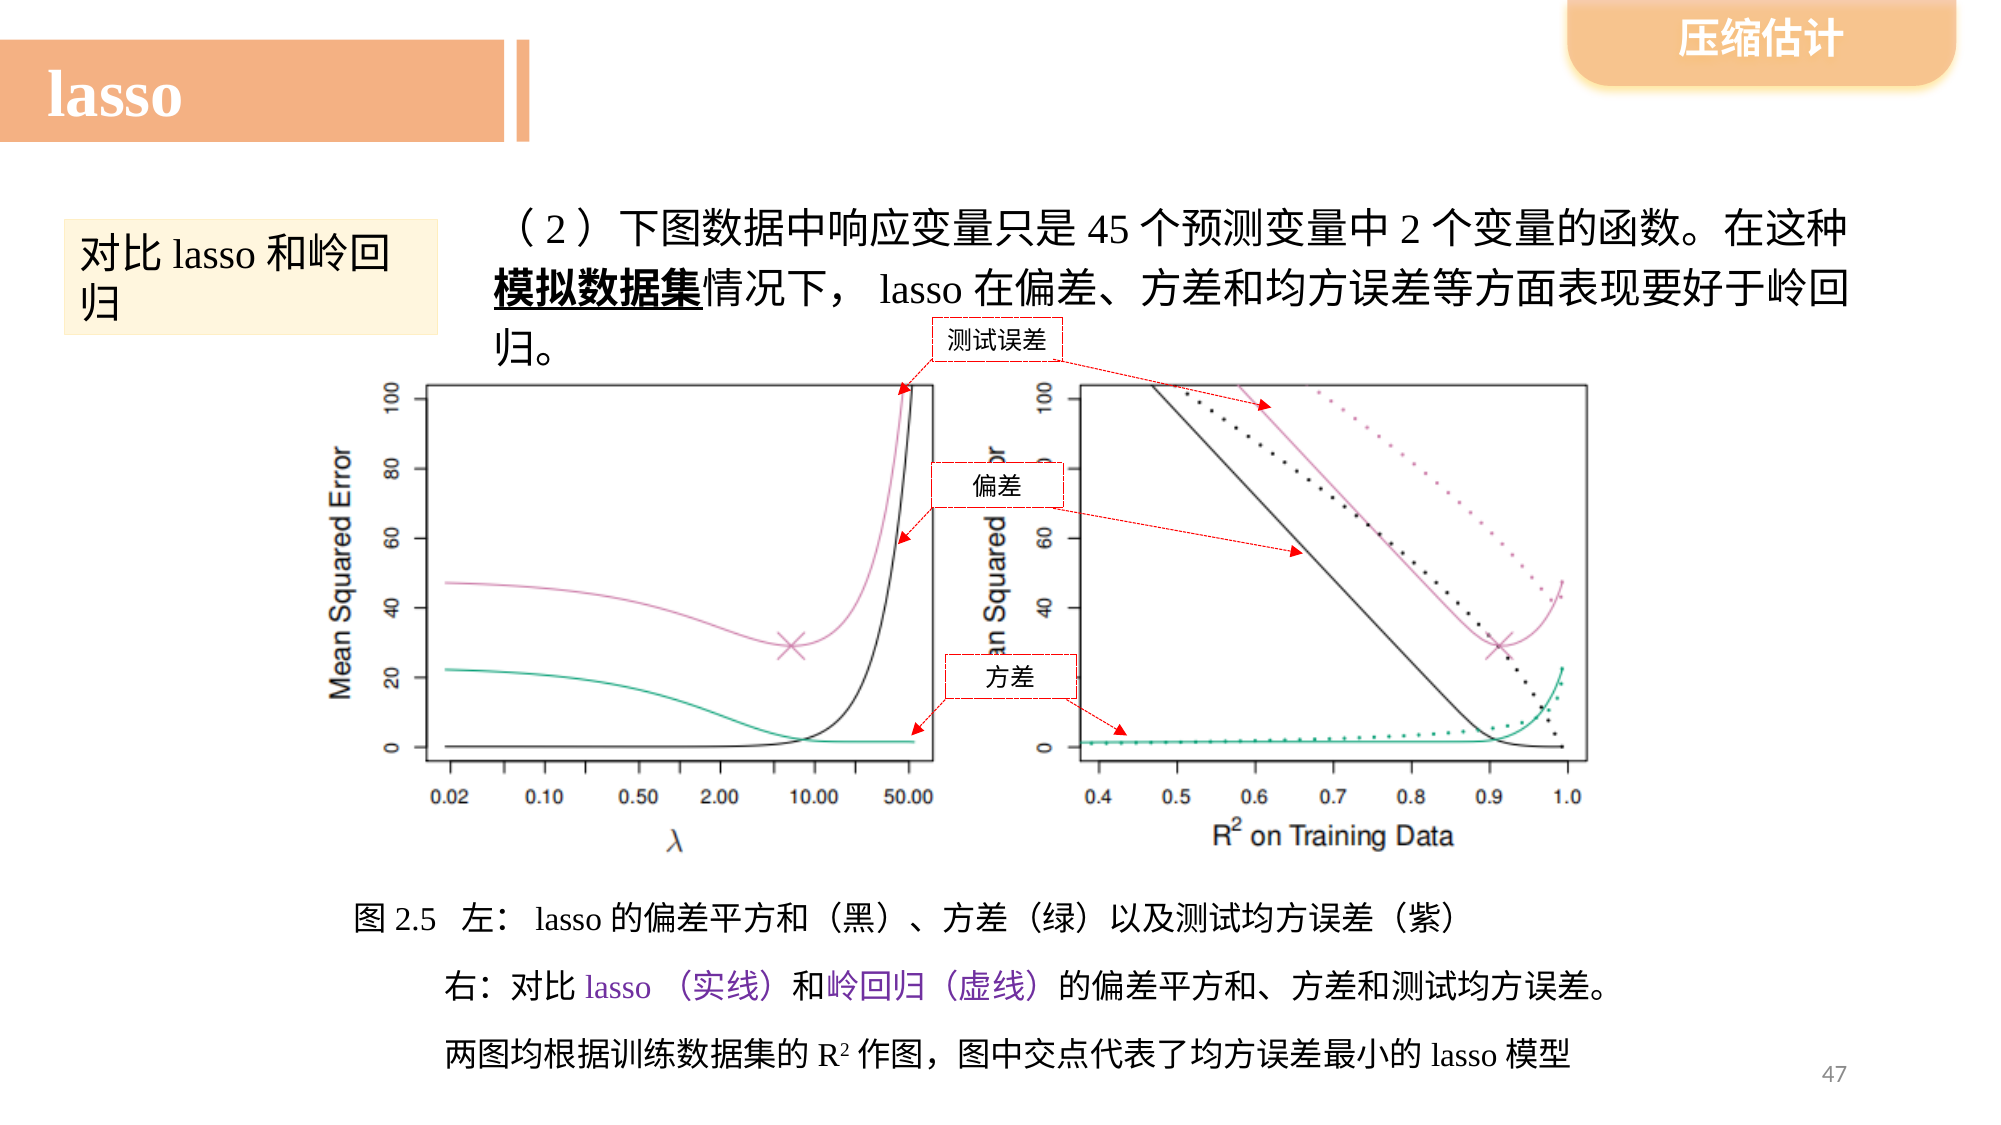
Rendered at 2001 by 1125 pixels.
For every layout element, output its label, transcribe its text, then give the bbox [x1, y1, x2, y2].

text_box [1053, 508, 1303, 554]
text_box 测试误差 [932, 317, 1063, 340]
slide_number 47 [1412, 1042, 1863, 1103]
text_box 图2.5 左：lasso的偏差平方和（黑）、方差（绿）以及测试均方误差（紫） 右：对比lasso（实线）和岭回归（虚线）的偏差平方和、方差和测试均方误差。 两图均根据训练数据集的R2作图，图中交点代表了均方误差最小的lasso模型 [338, 889, 1610, 1081]
text_box 压缩估计 [1566, 0, 1958, 87]
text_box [1053, 359, 1272, 408]
picture [281, 340, 1672, 889]
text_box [897, 359, 932, 396]
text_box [911, 699, 946, 736]
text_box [0, 39, 530, 142]
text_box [1066, 699, 1128, 736]
text_box 对比lasso和岭回归 [64, 219, 438, 335]
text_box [897, 508, 932, 545]
text_box （2）下图数据中响应变量只是45个预测变量中2个变量的函数。在这种模拟数据集情况下，lasso在偏差、方差和均方误差等方面表现要好于岭回归。 [479, 184, 1886, 379]
